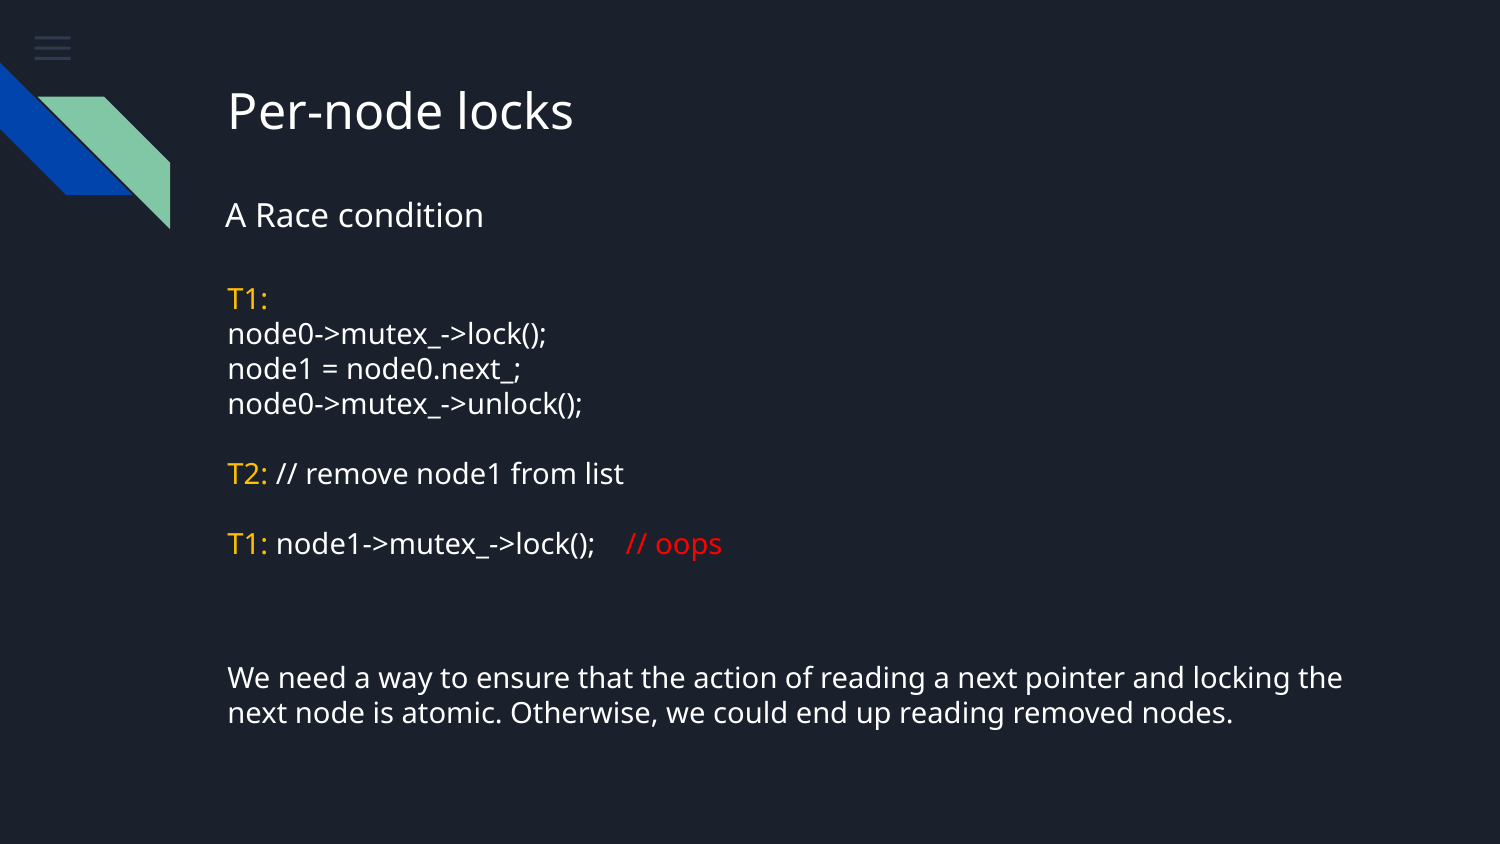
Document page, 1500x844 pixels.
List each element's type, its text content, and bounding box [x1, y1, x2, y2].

text_box We need a way to ensure that the action of reading a next pointer and locking the next node is atomic. Otherwise, we could end up reading removed nodes. [212, 651, 1368, 737]
text_box A Race condition [210, 186, 500, 242]
text_box T1: node0->mutex_->lock(); node1 = node0.next_; node0->mutex_->unlock(); T2: // remove node1 from list T1: node1->mutex_->lock(); // oops [212, 272, 1368, 568]
title Per-node locks [212, 64, 1368, 215]
